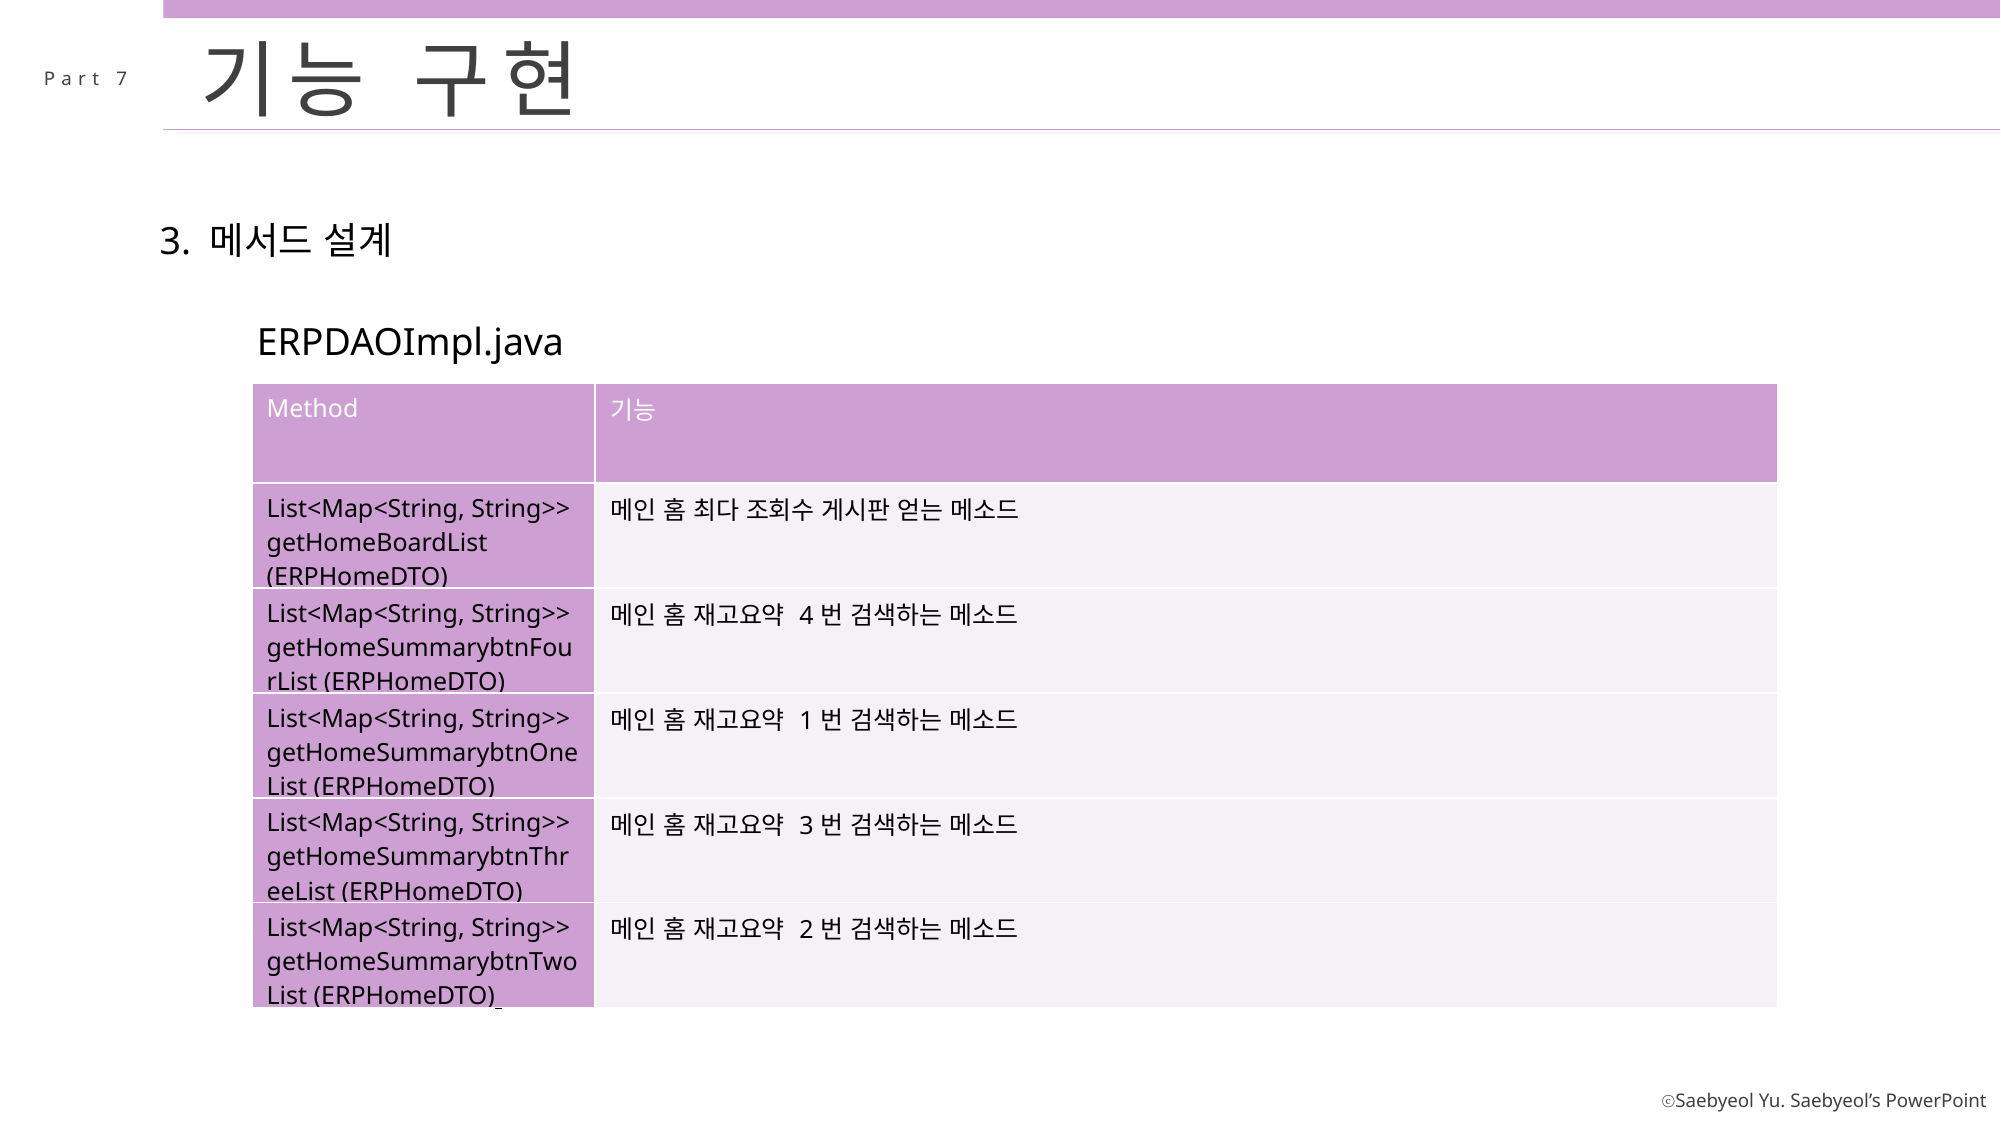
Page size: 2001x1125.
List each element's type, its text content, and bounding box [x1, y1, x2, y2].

table_cell 메인 홈 재고요약 1번 검색하는 메소드 [596, 694, 1777, 797]
table_header Method [253, 384, 594, 482]
table_cell 메인 홈 재고요약 3번 검색하는 메소드 [596, 799, 1777, 902]
table_header 기능 [596, 384, 1777, 482]
text_box 3. 메서드 설계 [144, 209, 603, 270]
text_box ERPDAOImpl.java [242, 310, 701, 371]
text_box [26, 0, 2000, 136]
table_cell List<Map<String, String>> getHomeSummarybtnOneList (ERPHomeDTO) [253, 694, 594, 797]
table_cell List<Map<String, String>> getHomeBoardList (ERPHomeDTO) [253, 484, 594, 587]
table_cell 메인 홈 재고요약 2번 검색하는 메소드 [596, 903, 1777, 1007]
table_cell List<Map<String, String>> getHomeSummarybtnFourList (ERPHomeDTO) [253, 589, 594, 692]
table_cell List<Map<String, String>> getHomeSummarybtnThreeList (ERPHomeDTO) [253, 799, 594, 902]
table_cell List<Map<String, String>> getHomeSummarybtnTwoList (ERPHomeDTO) [253, 903, 594, 1007]
table_cell 메인 홈 재고요약 4번 검색하는 메소드 [596, 589, 1777, 692]
table_cell 메인 홈 최다 조회수 게시판 얻는 메소드 [596, 484, 1777, 587]
